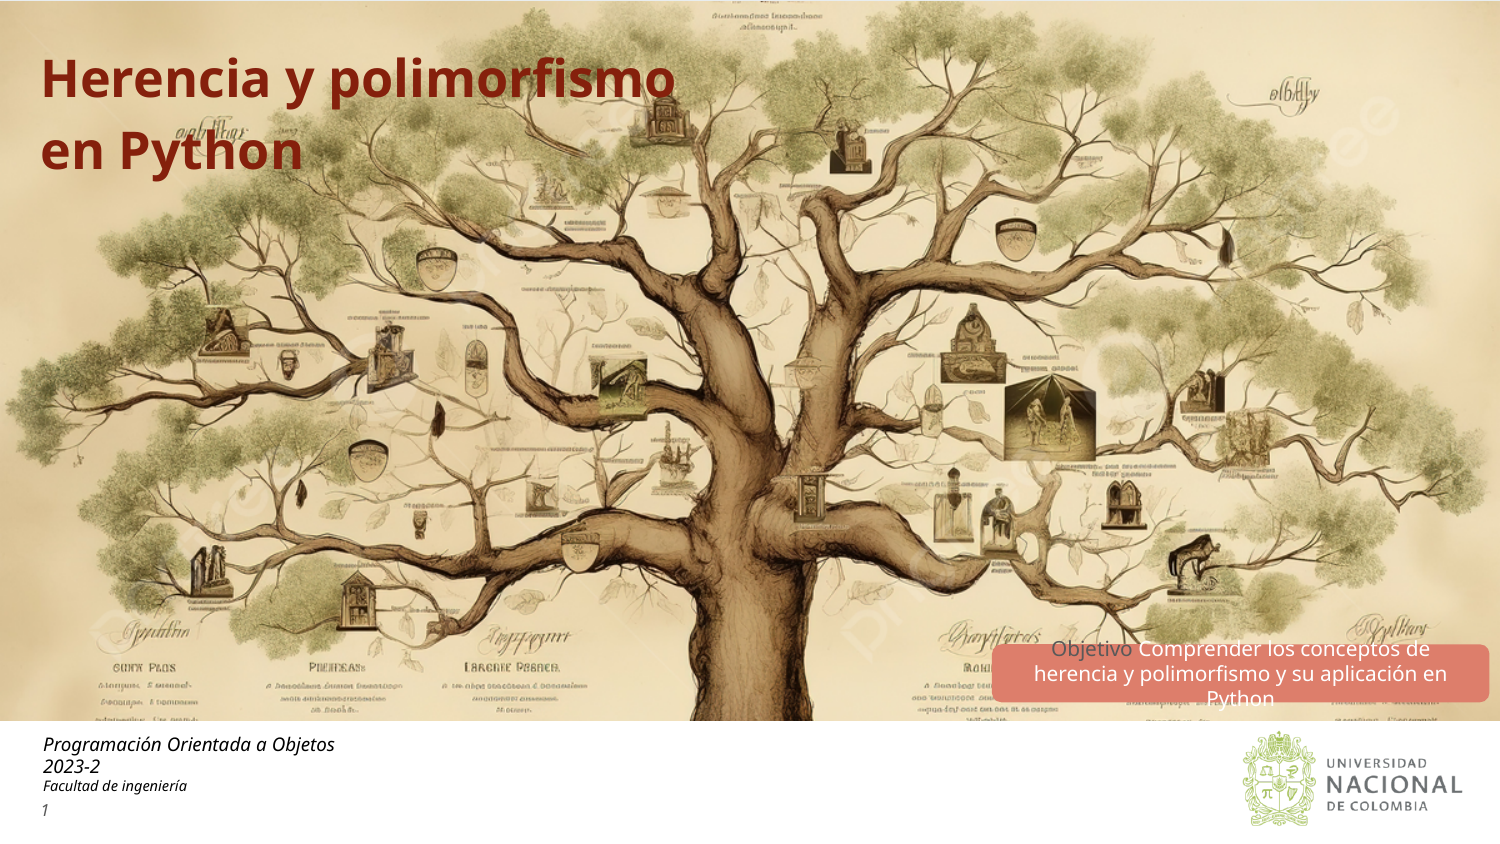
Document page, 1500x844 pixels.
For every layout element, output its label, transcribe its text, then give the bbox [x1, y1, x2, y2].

picture [1239, 727, 1466, 829]
slide_number ‹#› [25, 779, 116, 844]
picture [0, 0, 1500, 721]
